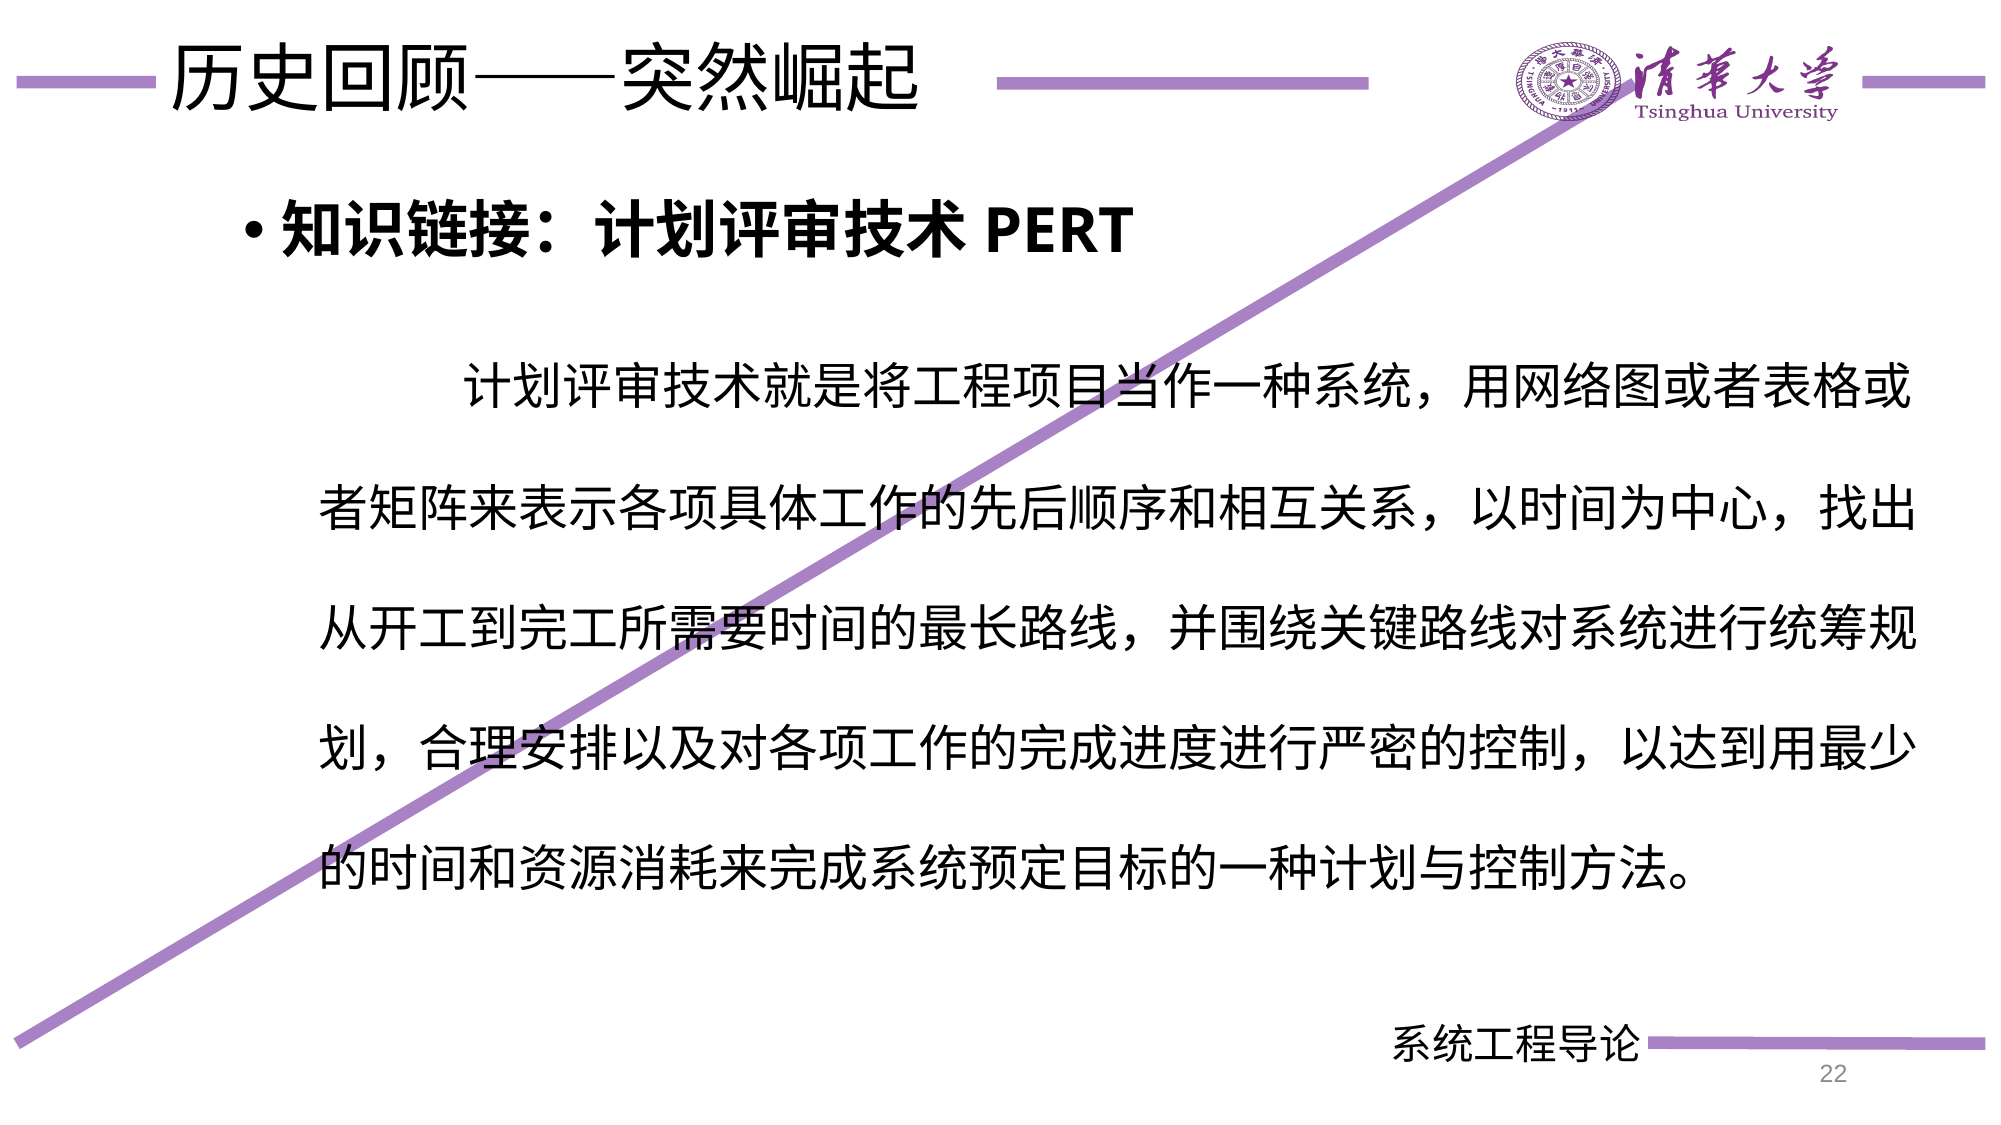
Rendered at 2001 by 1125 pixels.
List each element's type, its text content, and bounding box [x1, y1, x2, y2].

slide_number 22 [1412, 1042, 1863, 1103]
title 历史回顾——突然崛起 [155, 0, 1881, 190]
list 知识链接：计划评审技术PERT 计划评审技术就是将工程项目当作一种系统，用网络图或者表格或者矩阵来表示各项具体工作的先后顺序和相互关系，以时间为中心，找出从开工到完工所需要时间的最长路线，并围绕关键路线对系统进行统筹规划，合理安排以及对各项工作的完成进度进行严密的控制，以达到用最少的时间和资源消耗来完成系统预定目标的一种计划与控制方法。 [228, 191, 1954, 906]
